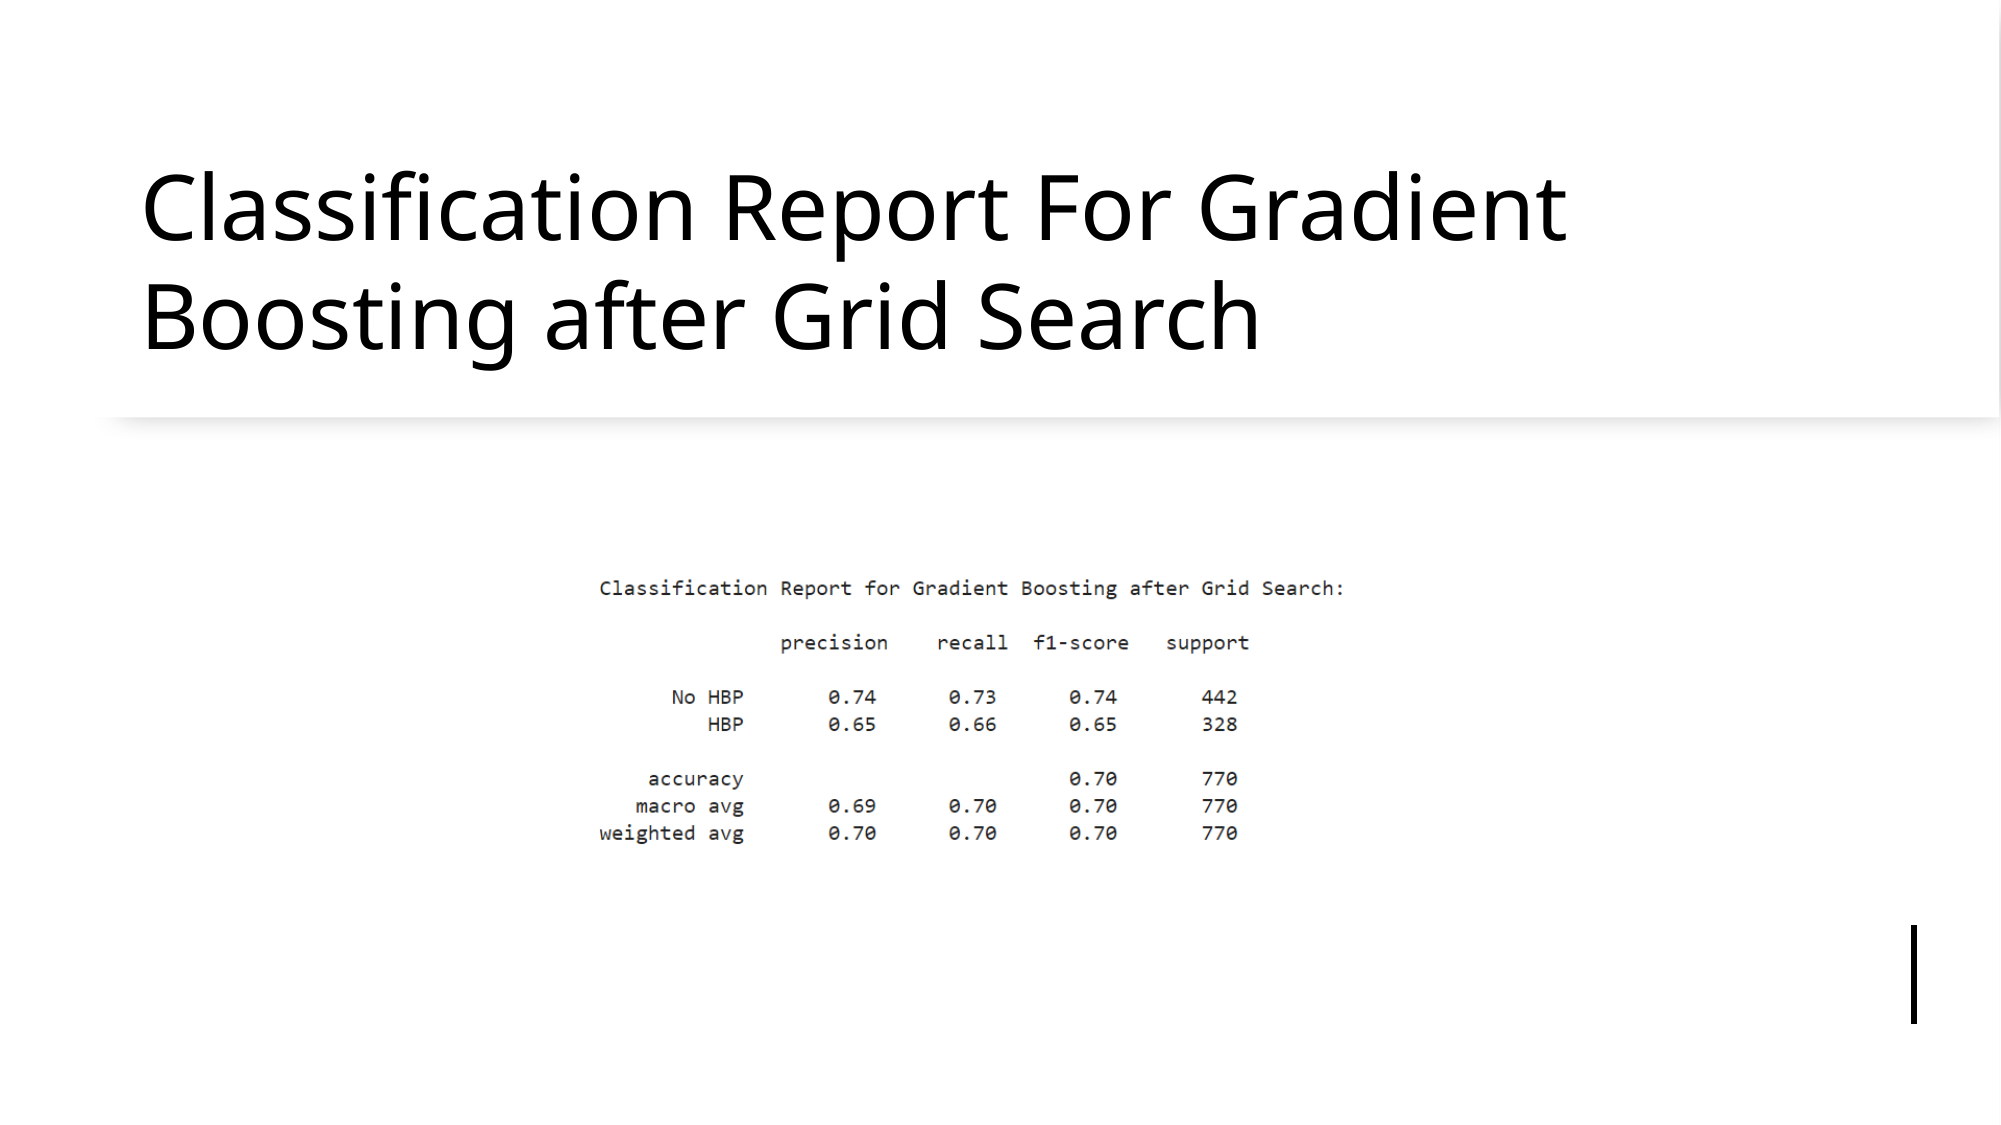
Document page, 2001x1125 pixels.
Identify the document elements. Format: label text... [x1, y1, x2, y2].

title Classification Report For Gradient Boosting after Grid Search [124, 140, 1828, 376]
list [599, 571, 1353, 866]
